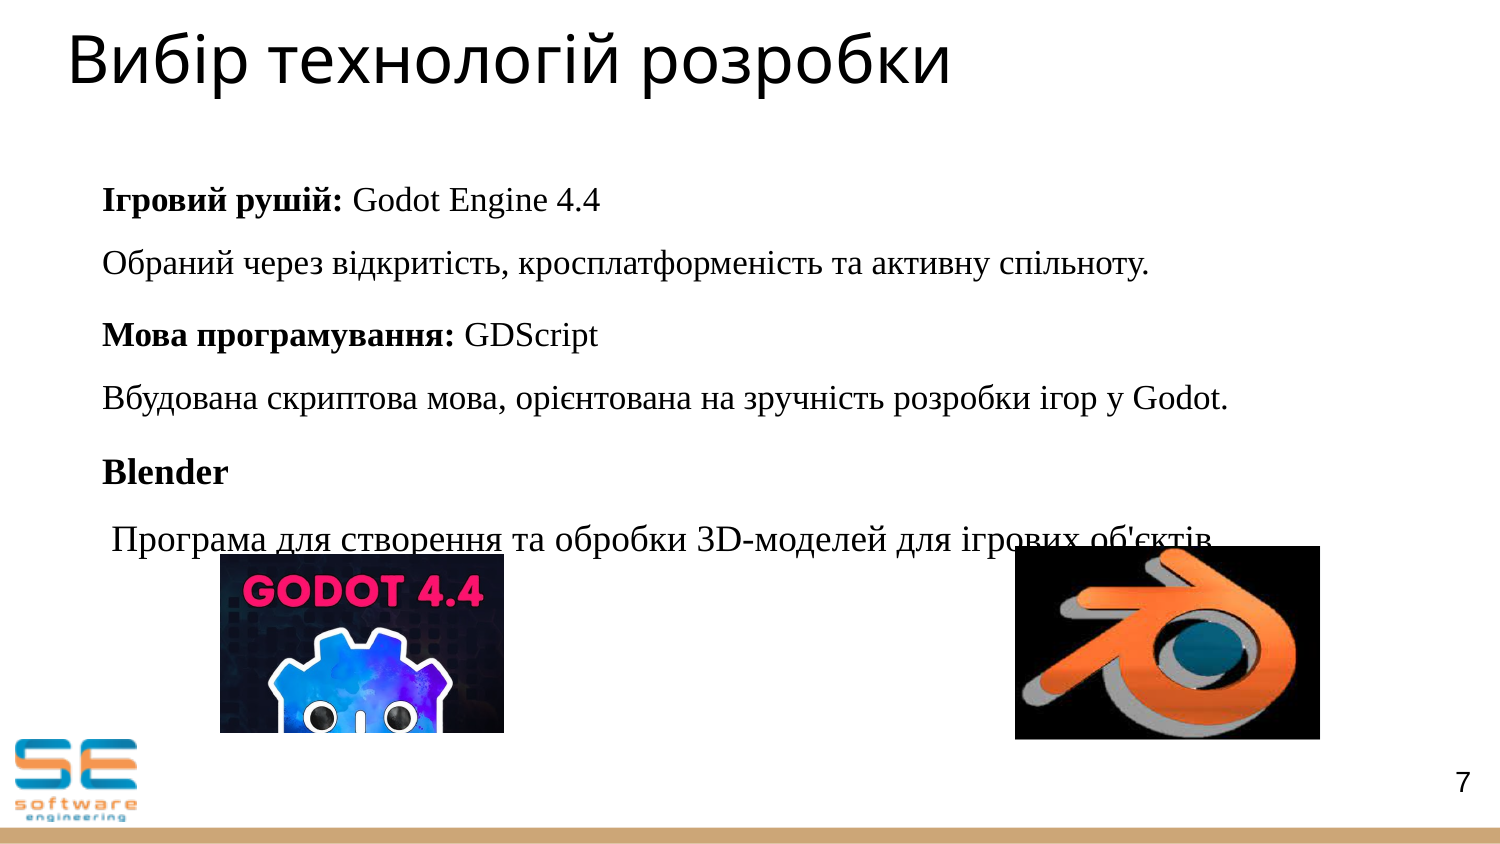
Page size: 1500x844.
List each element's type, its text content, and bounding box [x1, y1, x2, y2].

picture [1015, 546, 1321, 740]
title Вибір технологій розробки [51, 0, 1449, 112]
picture [220, 554, 504, 733]
text_box ‹#› [1440, 755, 1487, 806]
picture [14, 739, 138, 823]
list Ігровий рушій: Godot Engine 4.4 Обраний через відкритість, кросплатформеність та активну спільноту. Мова програмування: GDScript Вбудована скриптова мова, орієнтована на зручність розробки ігор у Godot. Blender Програма для створення та обробки 3D-моделей для ігрових об'єктів. [86, 140, 1386, 604]
